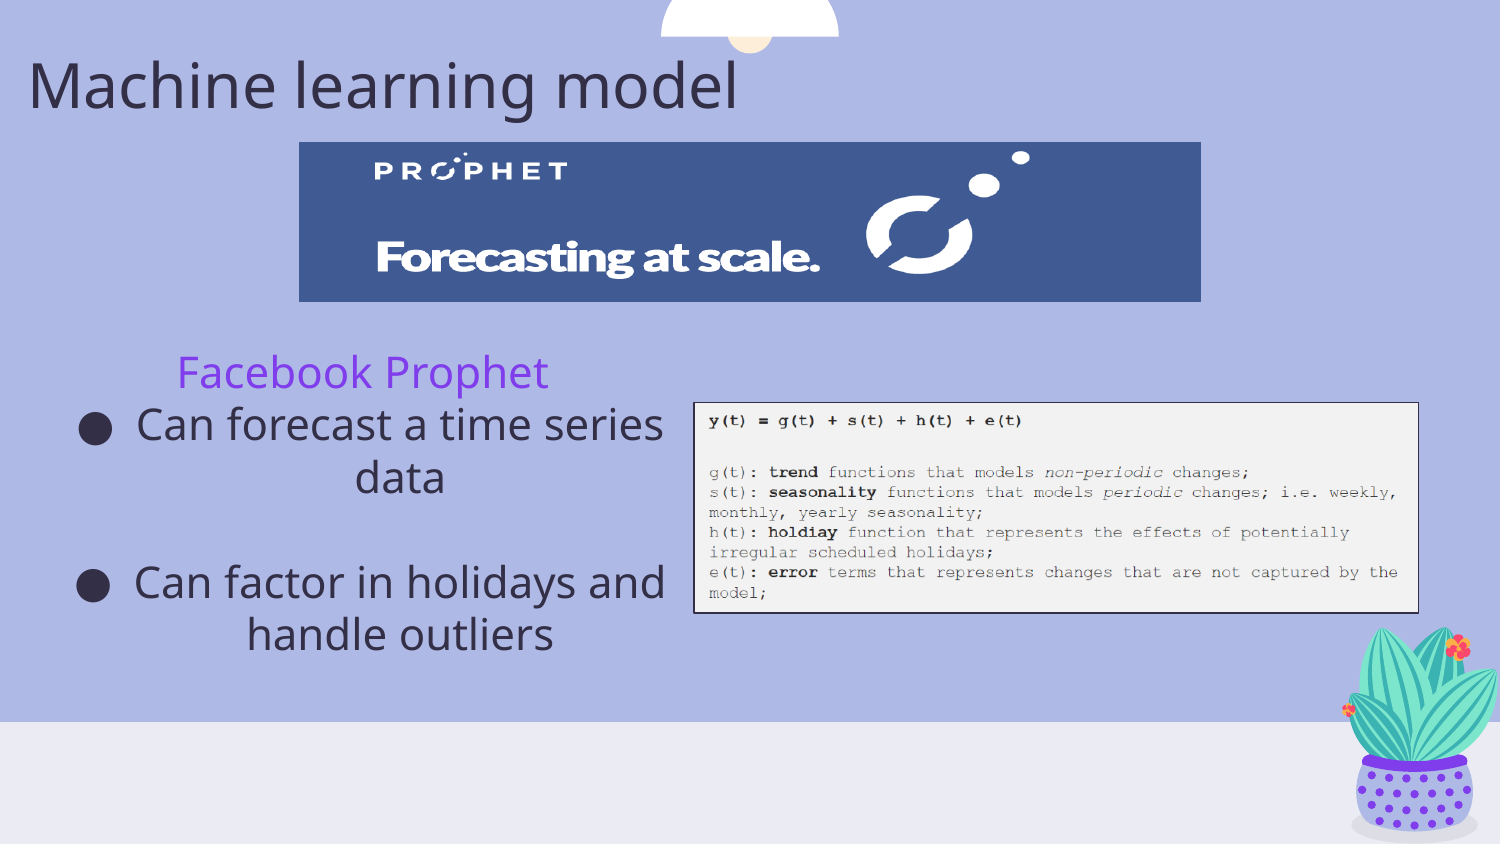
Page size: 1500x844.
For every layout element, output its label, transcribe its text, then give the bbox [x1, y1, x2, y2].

title Machine learning model [27, 0, 1266, 168]
picture [694, 403, 1419, 613]
picture [299, 142, 1201, 303]
title Facebook Prophet Can forecast a time series data Can factor in holidays and handle outliers [39, 333, 686, 671]
